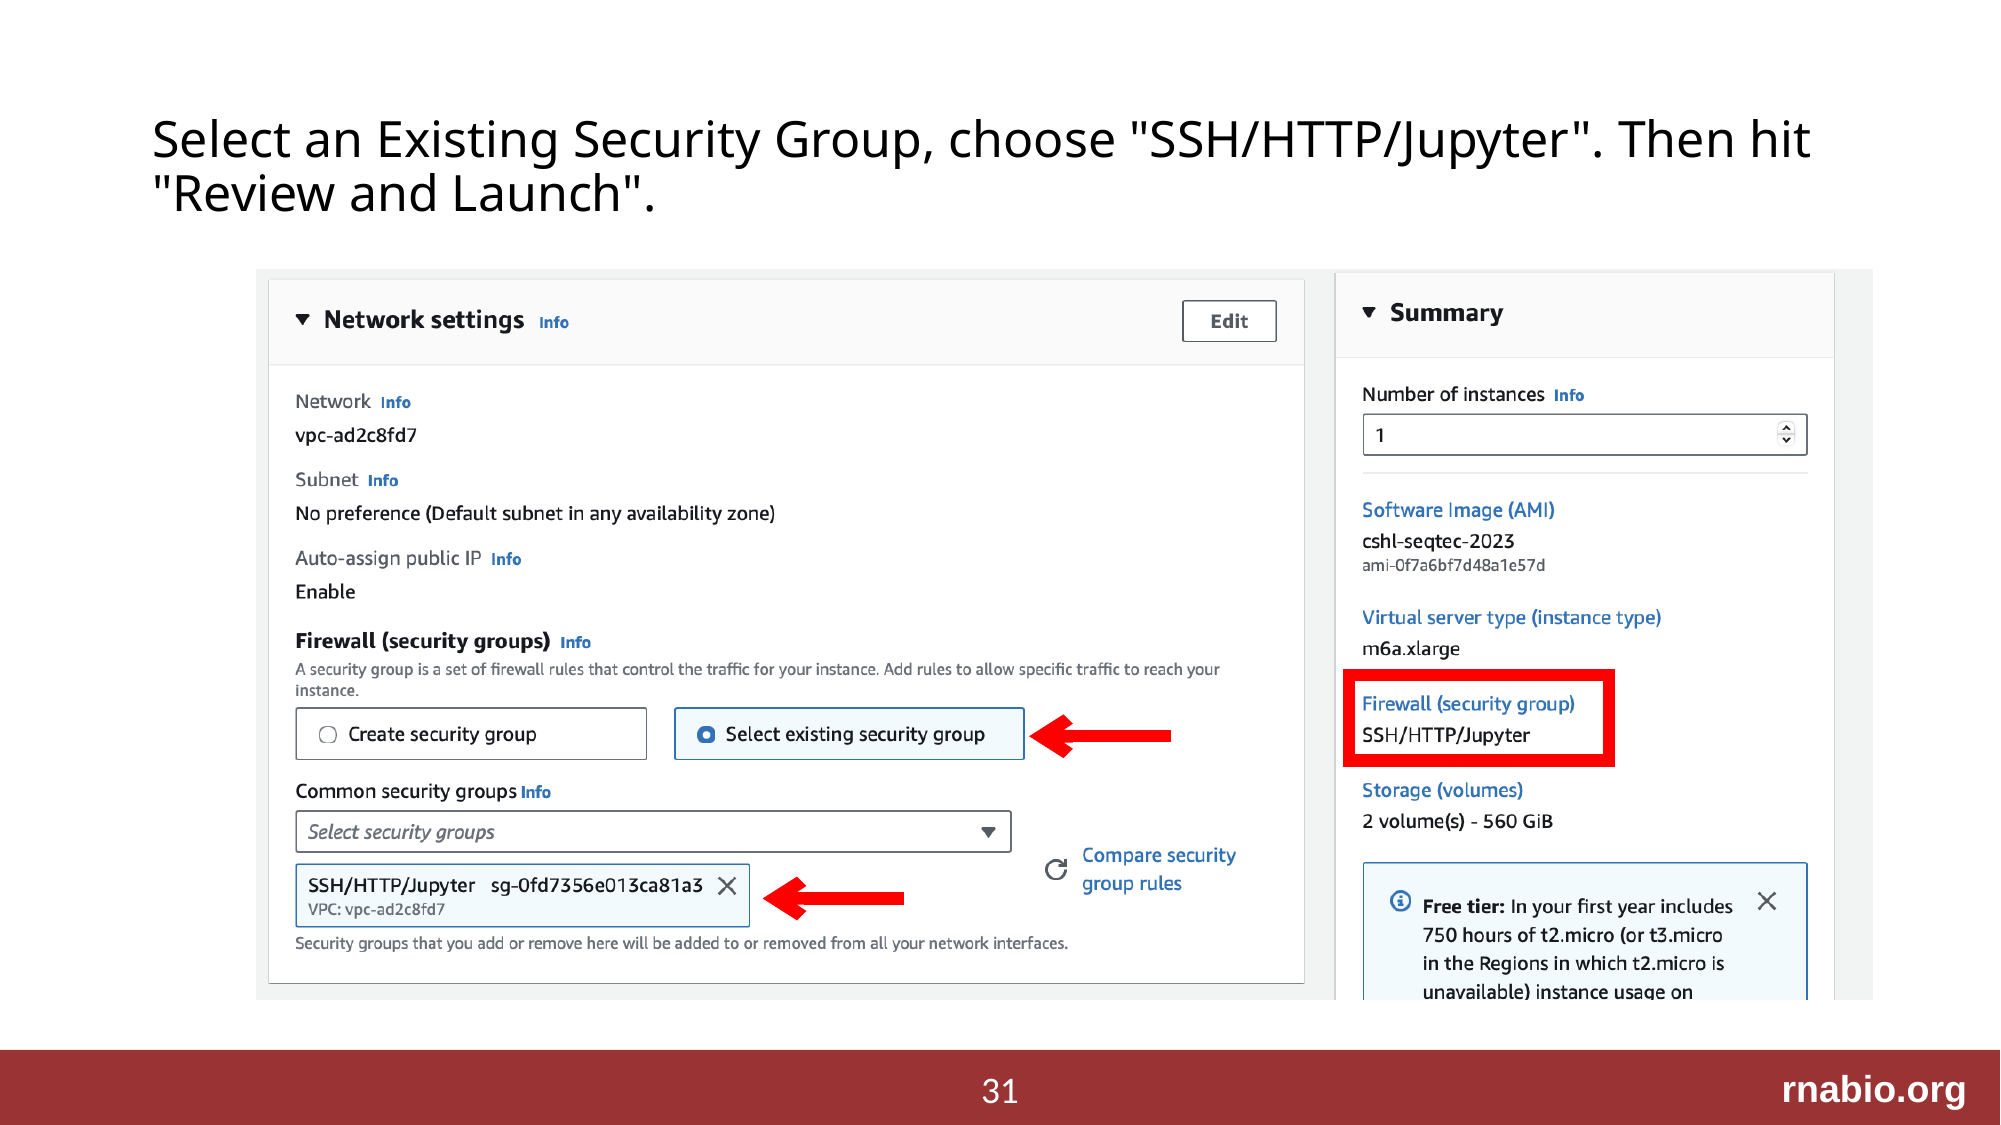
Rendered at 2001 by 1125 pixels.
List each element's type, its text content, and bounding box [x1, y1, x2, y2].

picture [256, 269, 1873, 1000]
title Select an Existing Security Group, choose "SSH/HTTP/Jupyter". Then hit "Review and Launch". [137, 59, 1863, 278]
